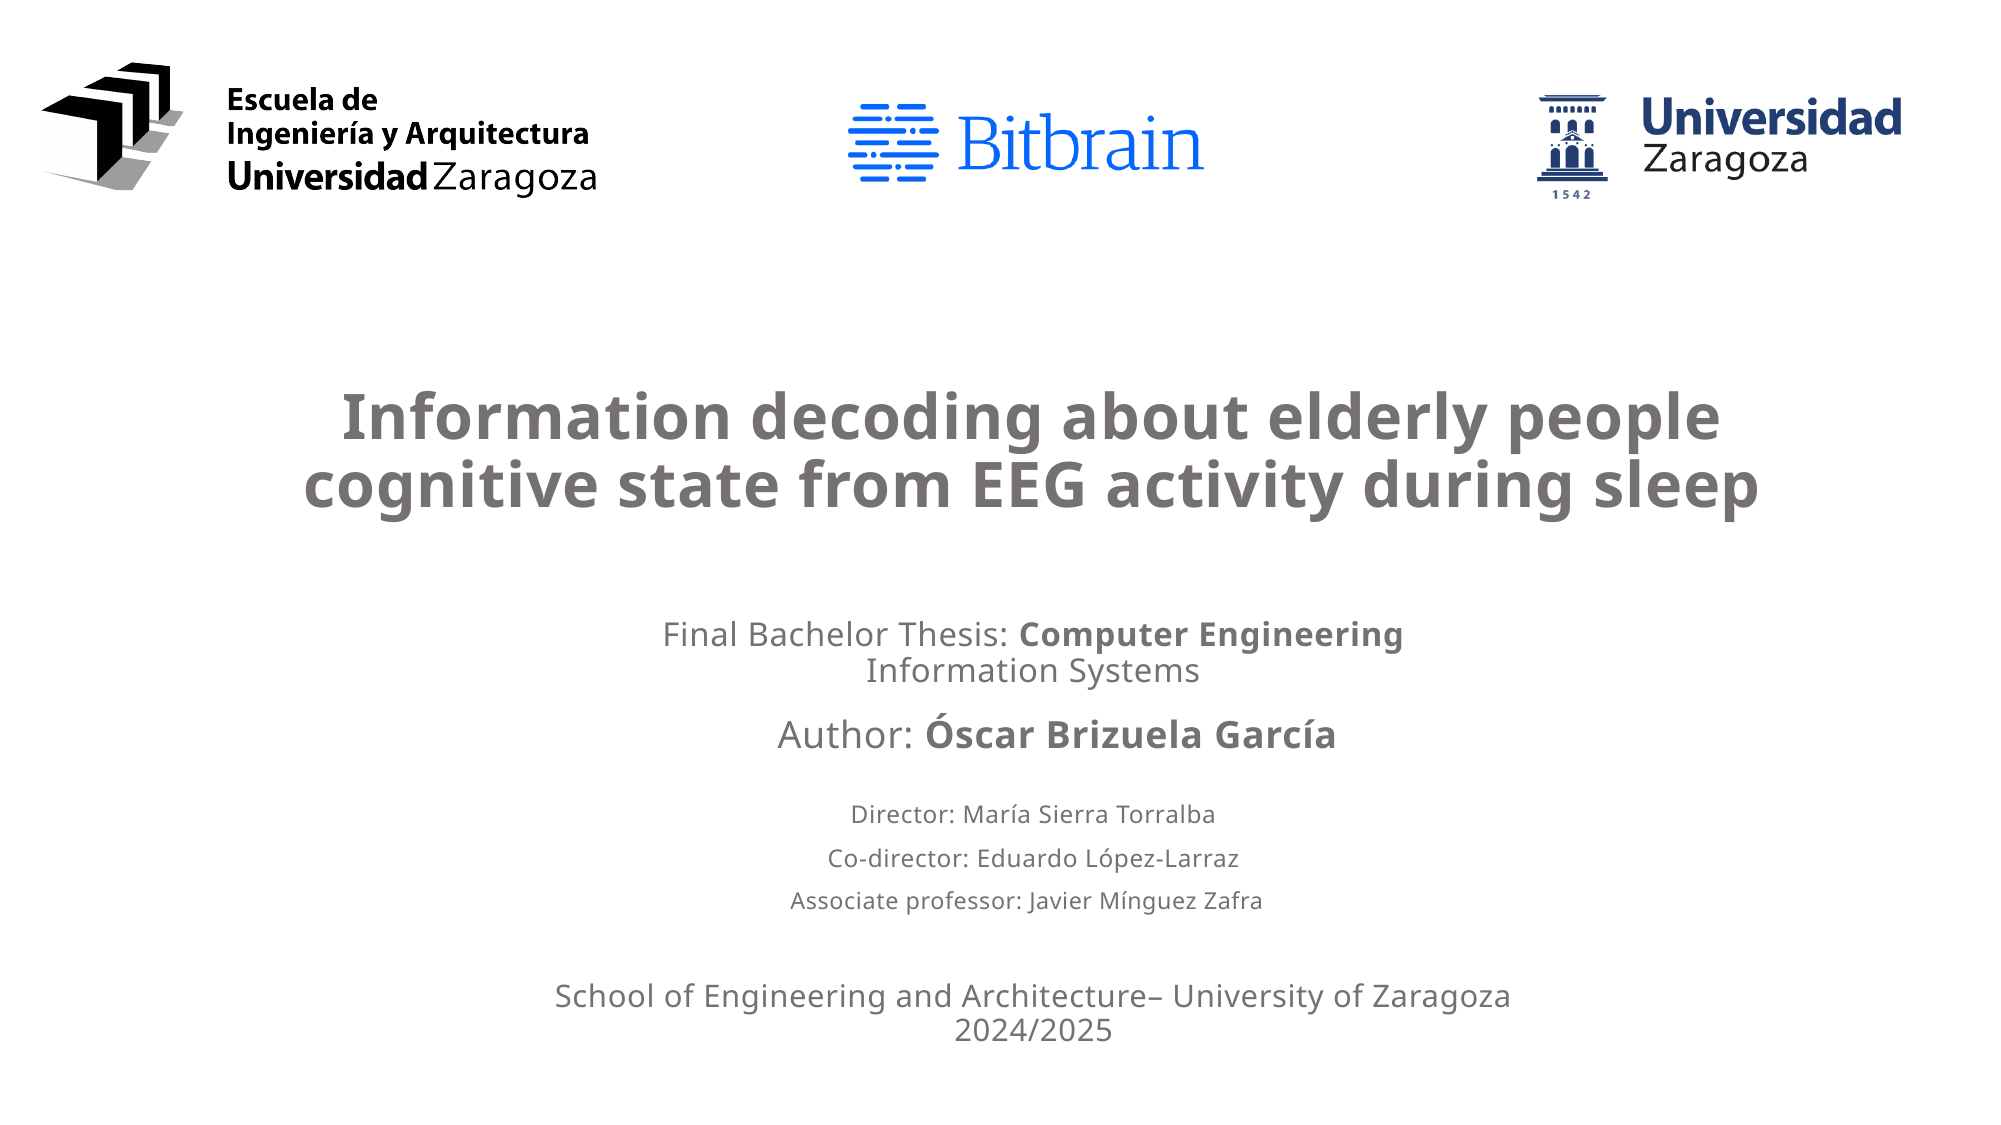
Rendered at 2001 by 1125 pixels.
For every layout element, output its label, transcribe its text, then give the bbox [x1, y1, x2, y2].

picture [1477, 54, 1968, 235]
picture [828, 0, 1224, 340]
text_box School of Engineering and Architecture– University of Zaragoza 2024/2025 [459, 946, 1540, 1071]
subtitle Author: Óscar Brizuela García​ [695, 712, 1355, 795]
text_box Associate professor: Javier Mínguez Zafra​ [707, 881, 1343, 941]
picture [41, 62, 596, 198]
title Information decoding about elderly people cognitive state from EEG activity during sleep [141, 337, 1859, 544]
text_box Director: María Sierra Torralba Co-director: Eduardo López-Larraz​ [735, 795, 1264, 881]
text_box Final Bachelor Thesis: Computer Engineering Information Systems [555, 587, 1445, 712]
